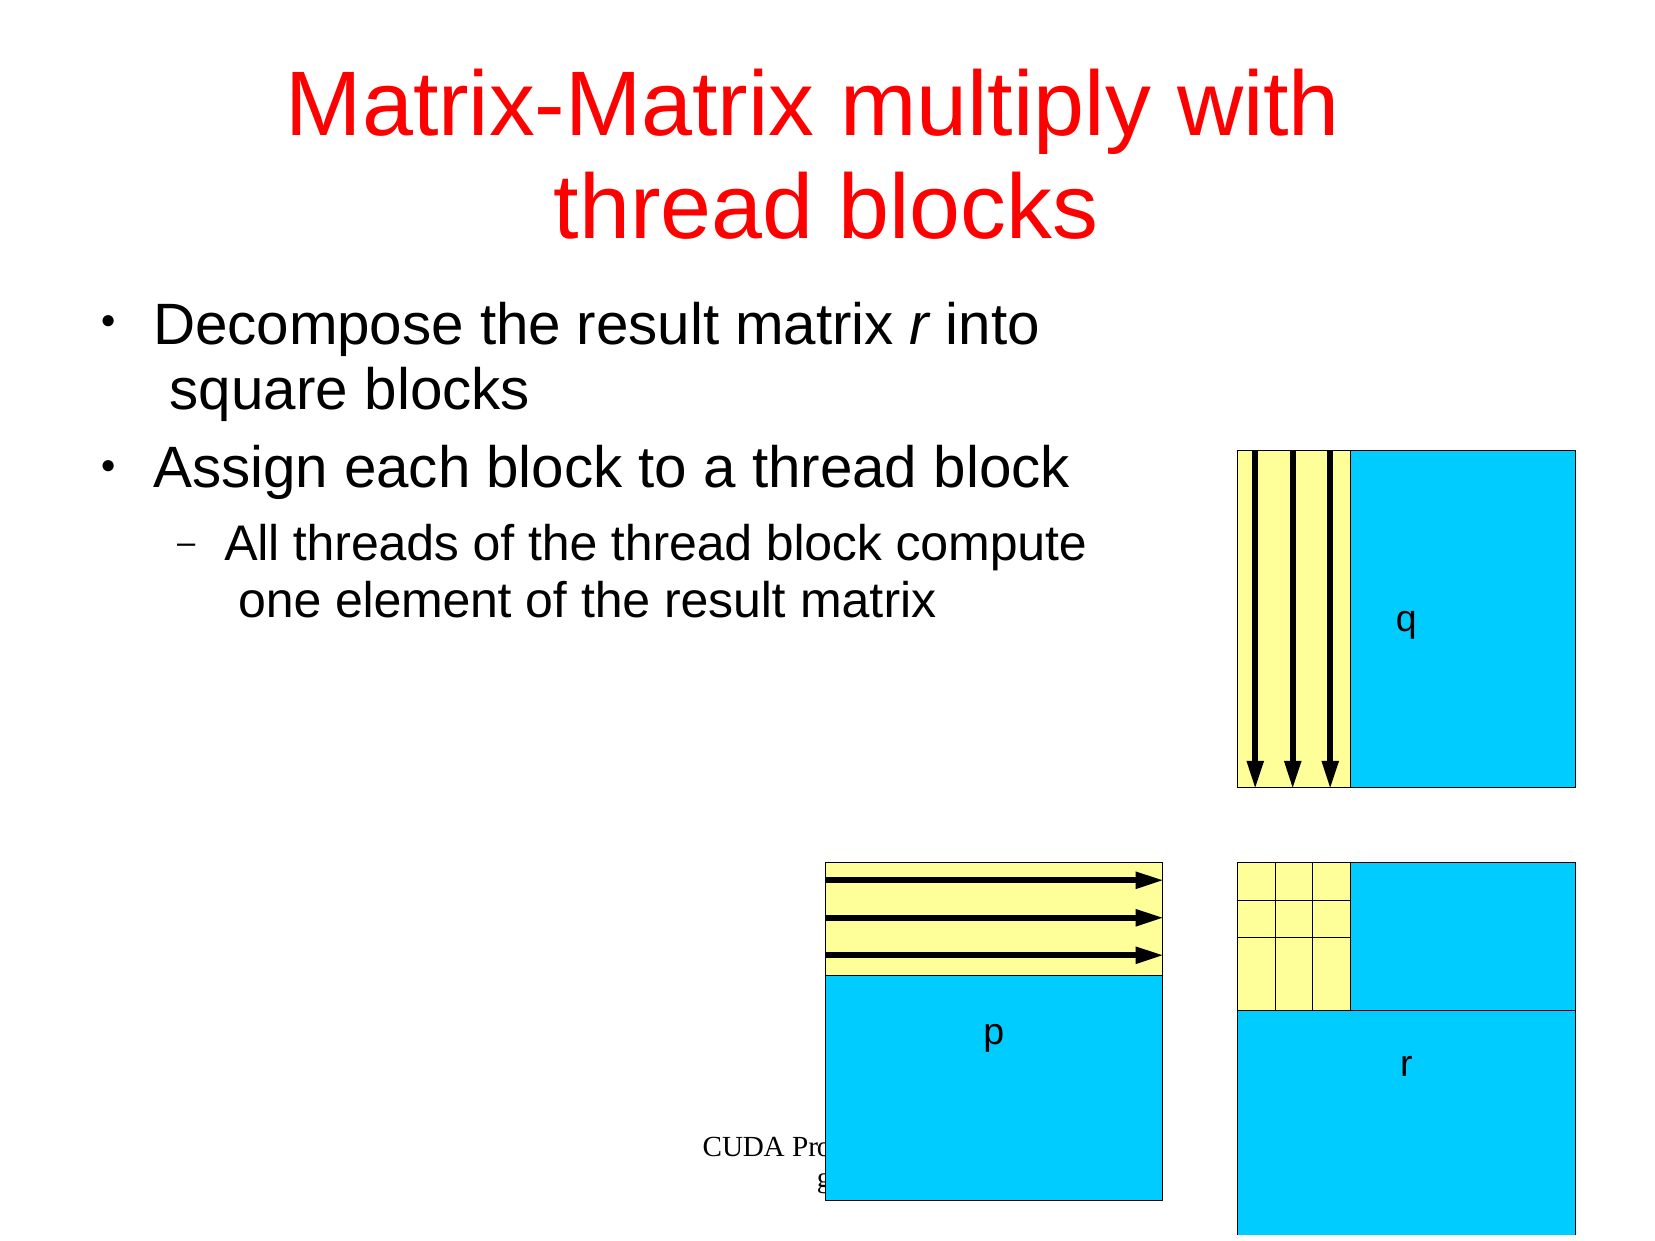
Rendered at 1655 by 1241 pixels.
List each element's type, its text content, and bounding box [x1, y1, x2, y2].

table_header [1238, 863, 1275, 900]
text_box [1135, 946, 1163, 965]
text_box [825, 881, 1163, 917]
table_header [1313, 863, 1350, 900]
text_box [825, 918, 1163, 955]
text_box [1246, 760, 1265, 788]
table_cell [1276, 901, 1312, 937]
text_box [1293, 450, 1330, 788]
text_box [1351, 450, 1576, 788]
text_box [1283, 760, 1302, 788]
table_header [1276, 863, 1312, 900]
text_box [1256, 450, 1292, 788]
text_box [1237, 450, 1255, 788]
text_box p [983, 1004, 1007, 1052]
table_header [1351, 863, 1575, 1010]
text_box [1135, 908, 1163, 927]
table_cell [1276, 938, 1312, 1010]
table_cell [1238, 901, 1275, 937]
text_box CUDA Pr [700, 1127, 819, 1162]
table_cell [1313, 901, 1350, 937]
text_box [1331, 450, 1351, 788]
title Matrix-Matrix multiply with thread blocks [176, 39, 1478, 259]
text_box [1135, 871, 1163, 890]
text_box ogramming [816, 1129, 825, 1194]
text_box [825, 976, 1163, 1201]
text_box Decompose the result matrix r into square blocks [151, 282, 1046, 415]
table_cell r [1238, 1011, 1575, 1235]
text_box Assign each block to a thread block – All threads of the thread block compute one element of the result matrix [151, 415, 1093, 628]
text_box [825, 862, 1163, 880]
text_box q [1395, 592, 1419, 640]
table_cell [1238, 938, 1275, 1010]
text_box [1321, 760, 1340, 788]
text_box ● [98, 445, 124, 480]
text_box ● [98, 300, 124, 335]
text_box [825, 956, 1163, 976]
table_cell [1313, 938, 1350, 1010]
